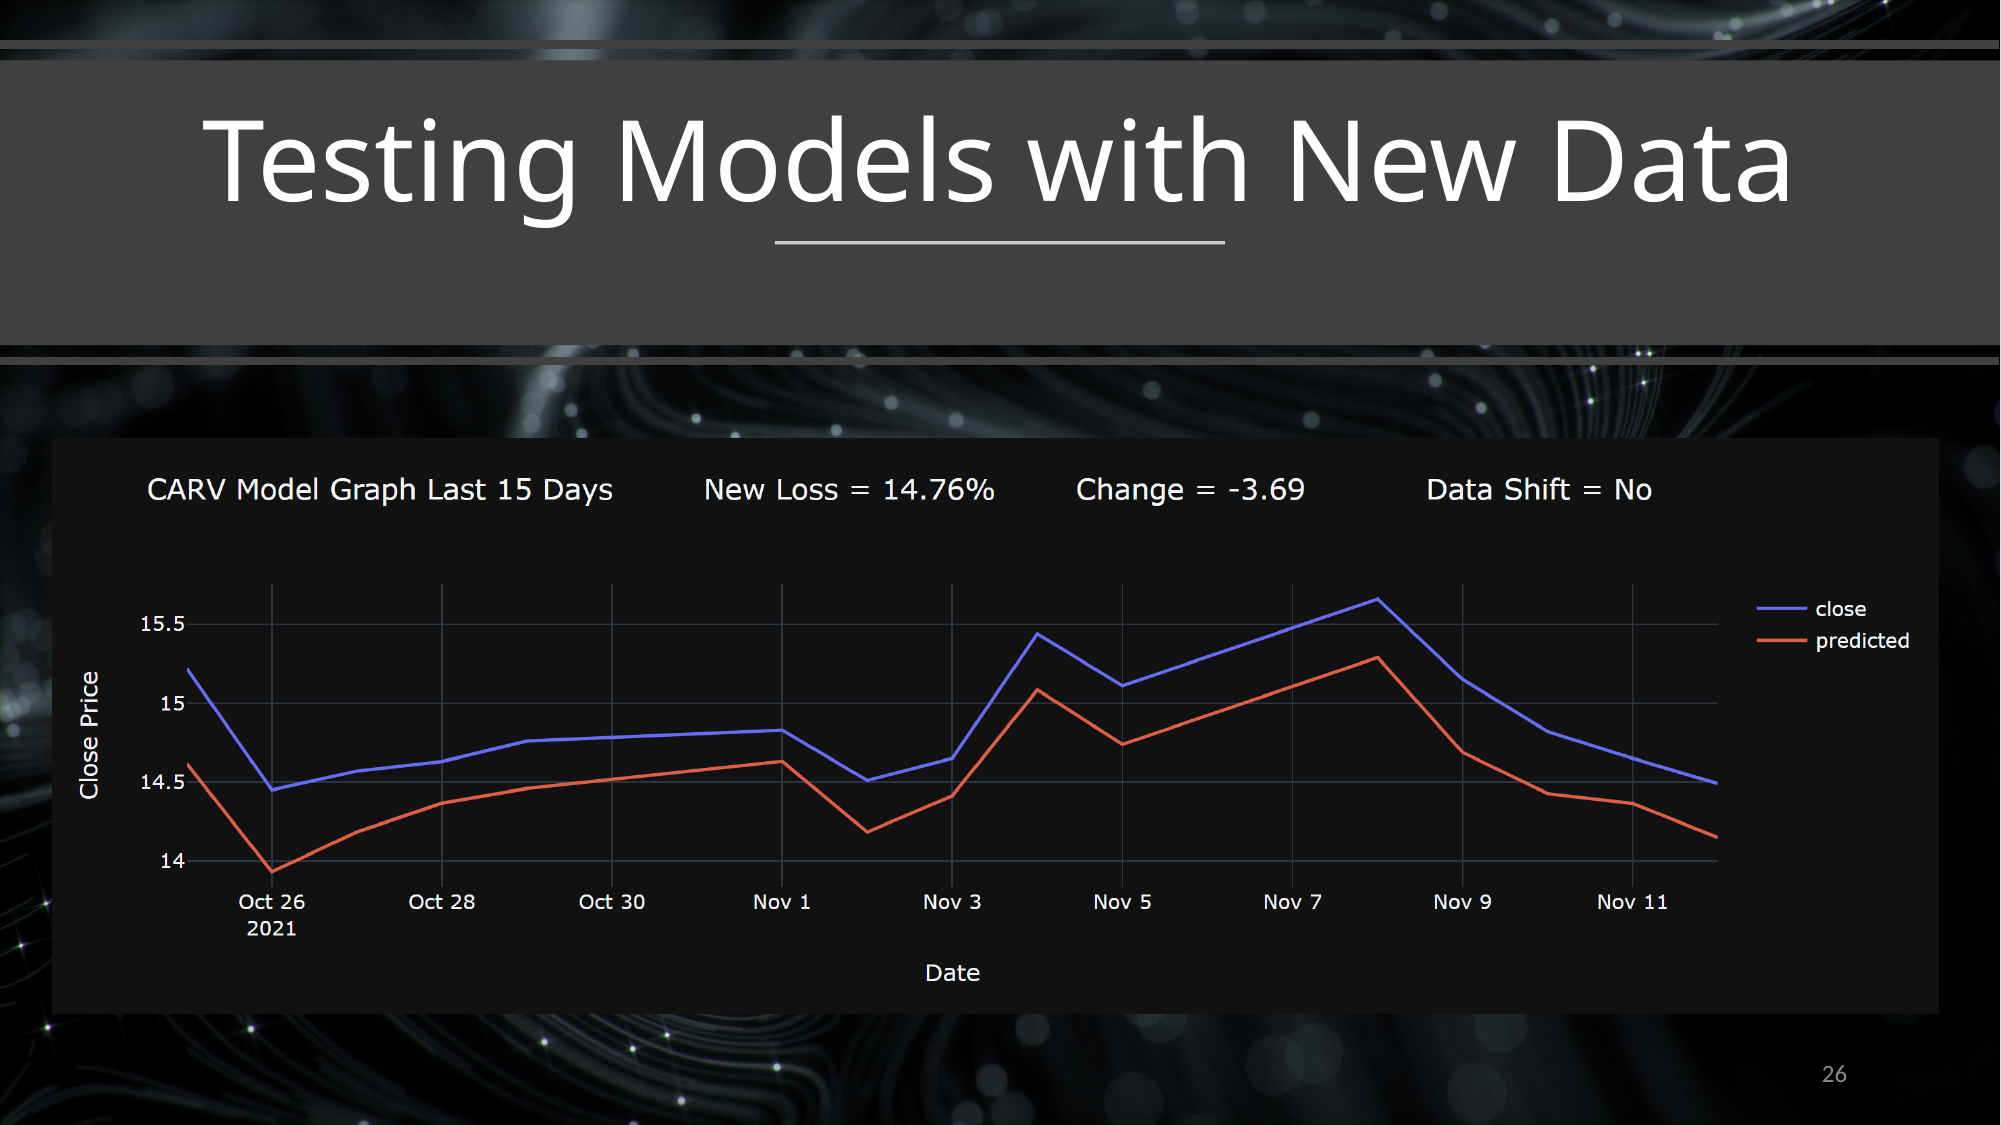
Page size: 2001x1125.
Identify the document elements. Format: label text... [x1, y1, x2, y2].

picture [0, 0, 2001, 1125]
text_box [0, 59, 2000, 346]
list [52, 438, 1939, 1014]
slide_number 26 [1412, 1042, 1863, 1103]
title Testing Models with New Data [86, 80, 1914, 233]
